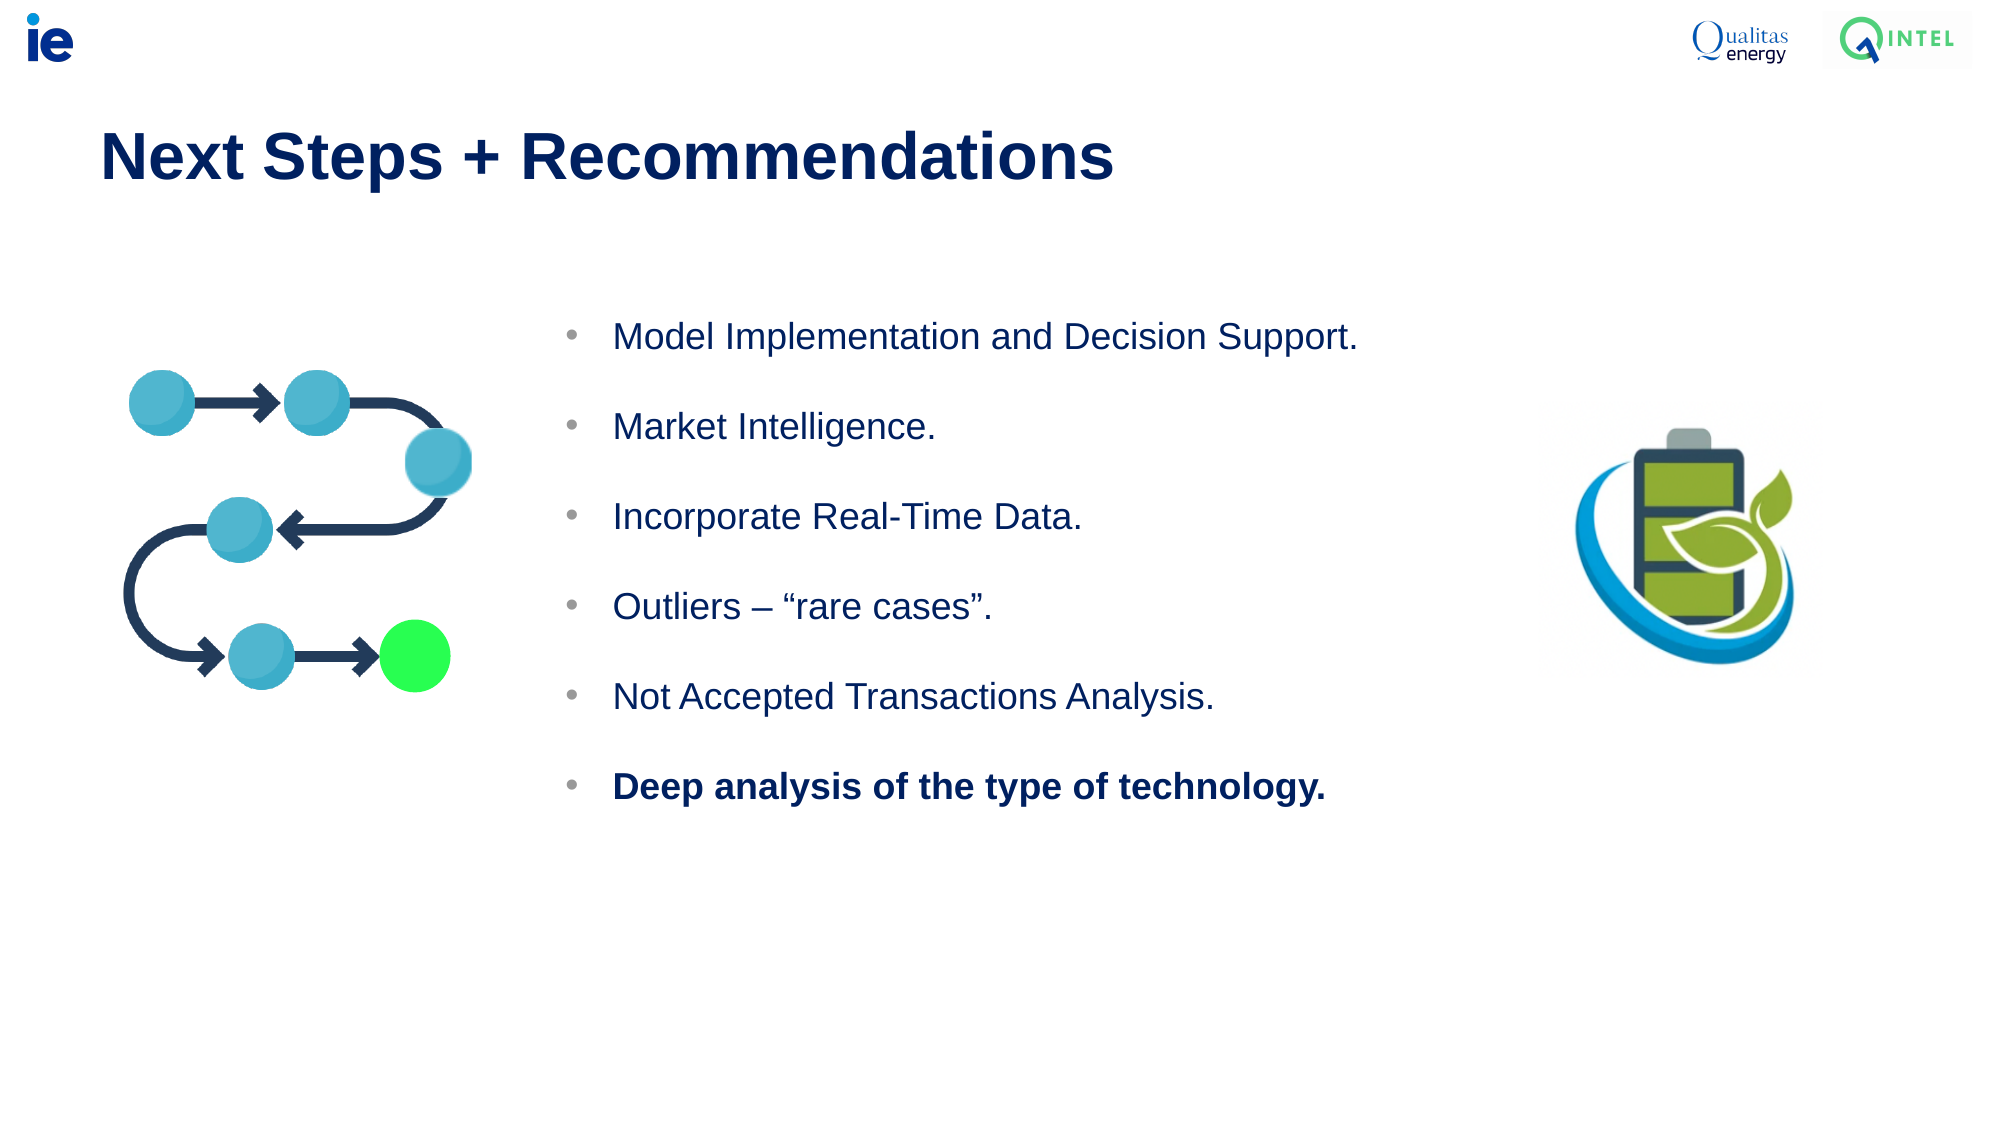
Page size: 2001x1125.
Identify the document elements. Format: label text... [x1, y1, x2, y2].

picture [1684, 10, 1796, 74]
picture [404, 428, 472, 498]
picture [1538, 401, 1823, 678]
text_box Next Steps + Recommendations [85, 105, 1899, 208]
picture [1822, 11, 1973, 69]
picture [27, 13, 73, 62]
text_box Model Implementation and Decision Support. Market Intelligence. Incorporate Real-Time Data. Outliers – “rare cases”. Not Accepted Transactions Analysis. Deep analysis of the type of technology. [531, 252, 1523, 841]
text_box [112, 353, 466, 707]
